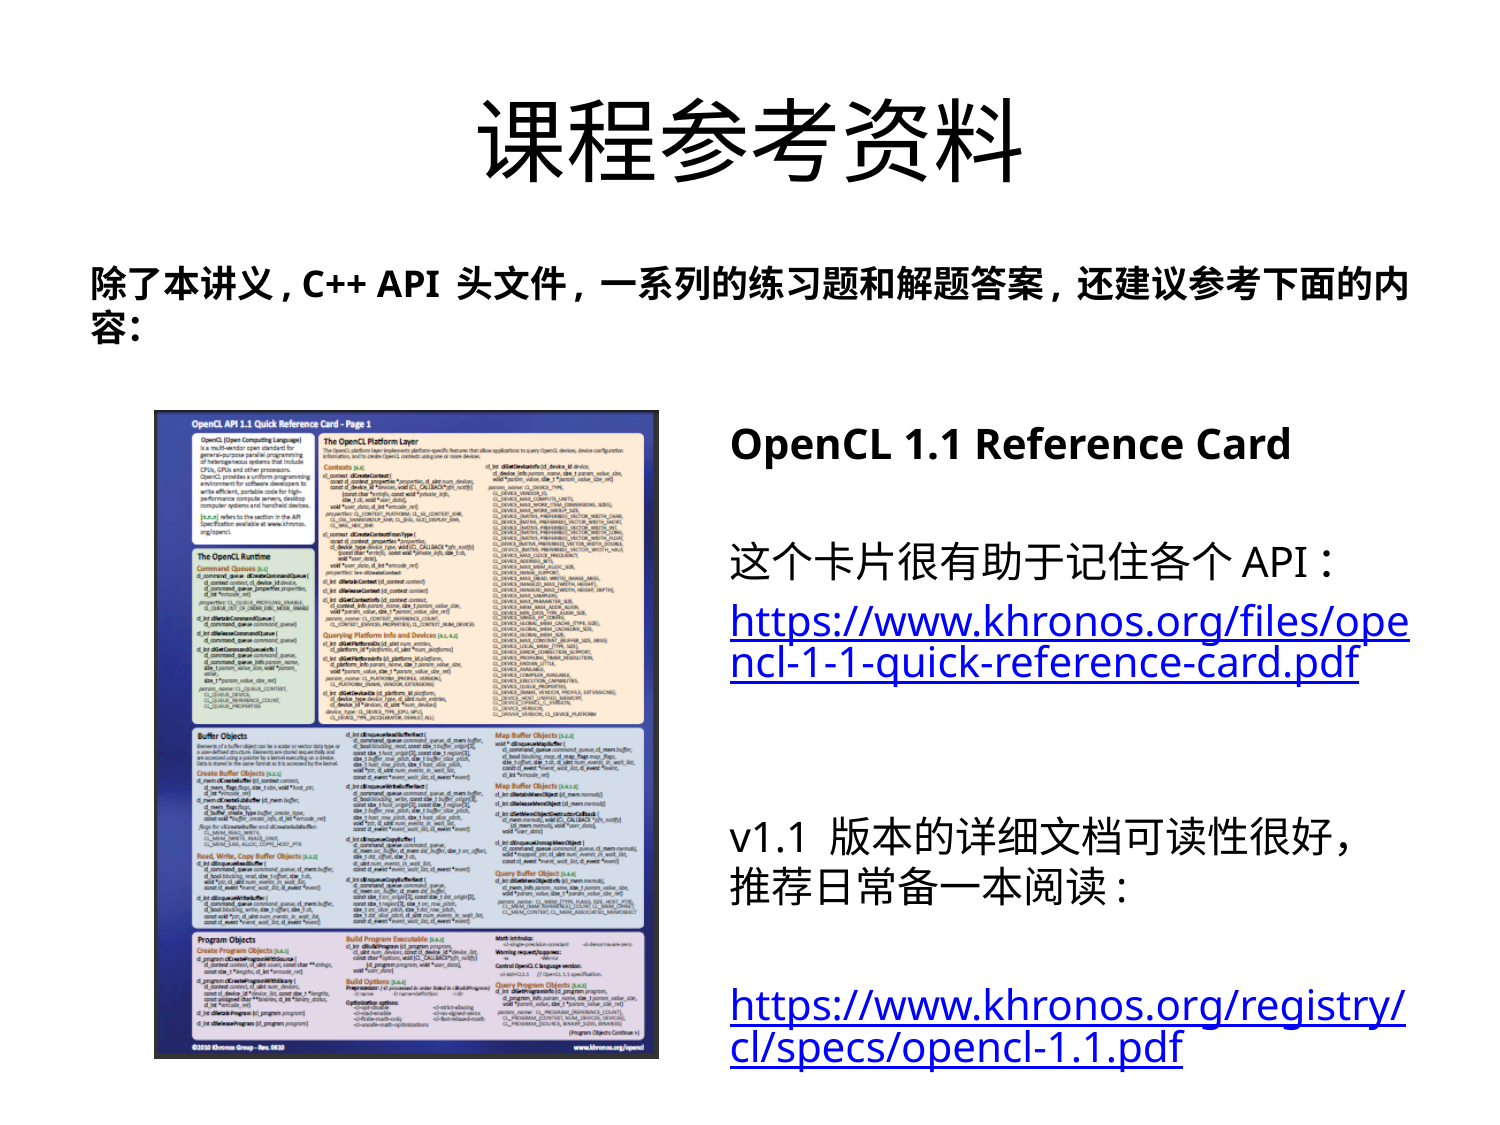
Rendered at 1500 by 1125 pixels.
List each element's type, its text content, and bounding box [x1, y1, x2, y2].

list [153, 410, 659, 1059]
list 除了本讲义, C++ API 头文件, 一系列的练习题和解题答案, 还建议参考下面的内容： [75, 251, 1427, 357]
title 课程参考资料 [75, 45, 1425, 233]
list OpenCL 1.1 Reference Card 这个卡片很有助于记住各个API： https://www.khronos.org/files/opencl-1-1-quick-reference-card.pdf v1.1 版本的详细文档可读性很好，推荐日常备一本阅读: https://www.khronos.org/registry/cl/specs/opencl-1.1.pdf [714, 410, 1425, 1059]
